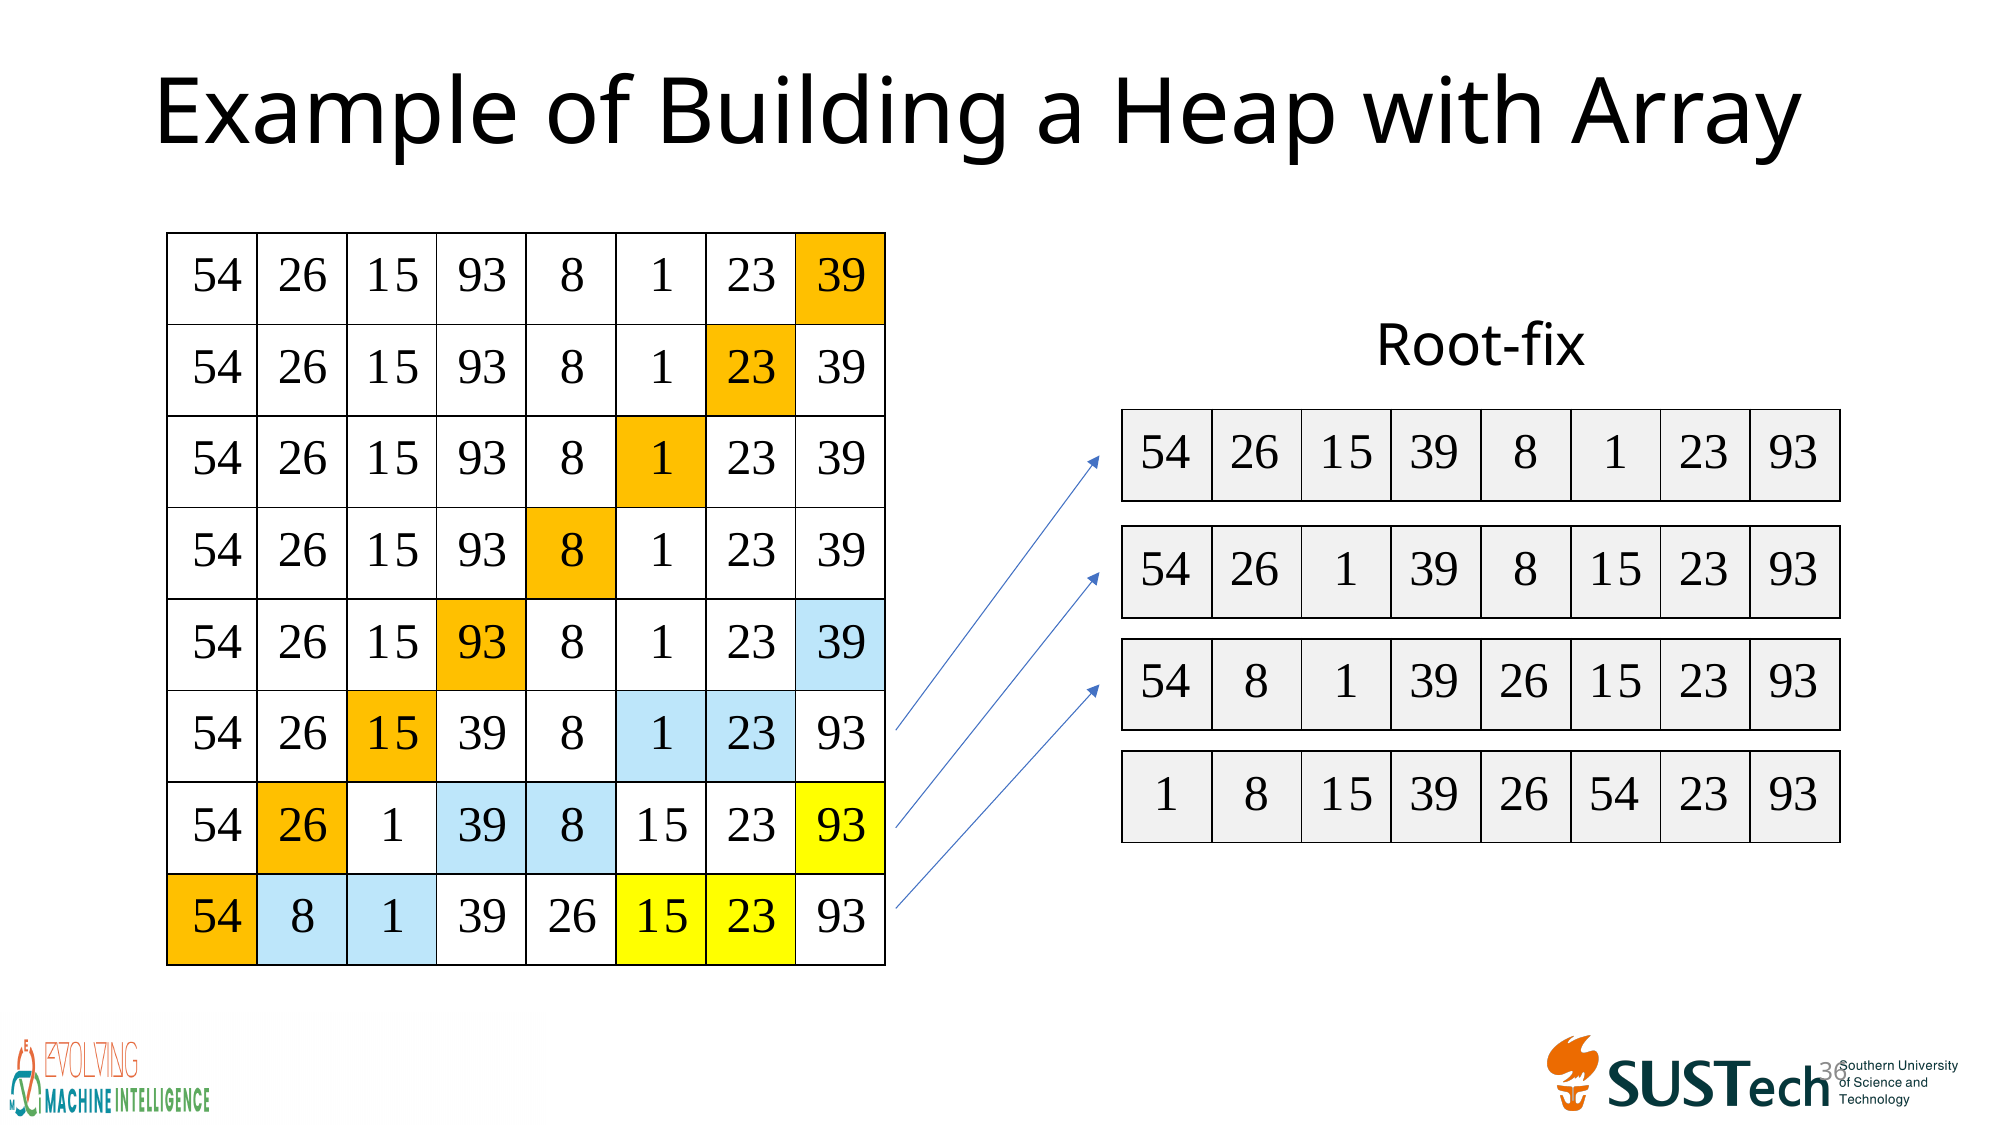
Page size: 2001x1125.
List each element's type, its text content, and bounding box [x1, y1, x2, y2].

table_header 39 [1392, 527, 1480, 617]
table_header 15 [1572, 640, 1660, 729]
table_cell 8 [527, 325, 615, 415]
table_cell 1 [617, 417, 705, 507]
table_header 54 [1572, 752, 1660, 842]
table_header 1 [1123, 752, 1211, 842]
table_header 1 [1302, 640, 1390, 729]
table_header 15 [1302, 752, 1390, 842]
table_header 93 [1751, 752, 1839, 842]
table_cell 23 [707, 417, 795, 507]
table_header 23 [1661, 527, 1749, 617]
table_cell 23 [707, 783, 795, 873]
table_cell 1 [617, 508, 705, 598]
table_header 15 [348, 234, 436, 324]
table_header 23 [707, 234, 795, 324]
table_header 39 [1392, 752, 1480, 842]
table_header 23 [1661, 410, 1749, 500]
table_header 23 [1661, 752, 1749, 842]
table_header 54 [168, 234, 256, 324]
table_header 39 [1392, 410, 1480, 500]
table_header 8 [1213, 752, 1301, 842]
table_header 26 [1482, 640, 1570, 729]
table_cell 23 [707, 875, 795, 964]
table_cell 1 [348, 783, 436, 873]
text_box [895, 684, 1100, 909]
table_header 8 [1213, 640, 1301, 729]
table_cell 26 [258, 417, 346, 507]
table_cell 54 [168, 600, 256, 690]
table_cell 1 [348, 875, 436, 964]
table_header 1 [1572, 410, 1660, 500]
table_cell 93 [437, 417, 525, 507]
table_header 54 [1123, 640, 1211, 729]
table_header 1 [617, 234, 705, 324]
table_header 39 [796, 234, 884, 324]
table_cell 93 [796, 875, 884, 964]
table_cell 1 [617, 325, 705, 415]
table_cell 93 [437, 325, 525, 415]
table_cell 39 [796, 325, 884, 415]
table_header 93 [1751, 527, 1839, 617]
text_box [895, 572, 1100, 684]
table_cell 23 [707, 508, 795, 598]
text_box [895, 455, 1100, 572]
table_header 26 [1482, 752, 1570, 842]
table_cell 15 [348, 691, 436, 781]
table_header 26 [1213, 527, 1301, 617]
text_box Root-fix [1373, 304, 1589, 377]
table_cell 26 [258, 508, 346, 598]
table_cell 26 [258, 600, 346, 690]
table_cell 39 [796, 600, 884, 690]
picture [1547, 1035, 1958, 1111]
table_cell 93 [437, 600, 525, 690]
table_cell 54 [168, 325, 256, 415]
table_cell 8 [527, 783, 615, 873]
table_header 8 [1482, 527, 1570, 617]
table_cell 54 [168, 691, 256, 781]
table_cell 23 [707, 325, 795, 415]
table_header 15 [1572, 527, 1660, 617]
table_header 8 [1482, 410, 1570, 500]
table_cell 8 [527, 508, 615, 598]
table_cell 26 [258, 783, 346, 873]
table_header 93 [437, 234, 525, 324]
table_cell 54 [168, 417, 256, 507]
table_header 1 [1302, 527, 1390, 617]
table_cell 15 [617, 783, 705, 873]
table_header 93 [1751, 410, 1839, 500]
table_header 54 [1123, 527, 1211, 617]
table_cell 54 [168, 783, 256, 873]
table_header 26 [1213, 410, 1301, 500]
table_header 8 [527, 234, 615, 324]
table_header 15 [1302, 410, 1390, 500]
table_cell 15 [348, 508, 436, 598]
title Example of Building a Heap with Array [137, 5, 1863, 223]
table_cell 1 [617, 691, 705, 781]
table_cell 23 [707, 691, 795, 781]
table_cell 54 [168, 508, 256, 598]
table_header 26 [258, 234, 346, 324]
picture [0, 1012, 547, 1125]
table_cell 15 [617, 875, 705, 964]
table_cell 39 [437, 875, 525, 964]
table_cell 1 [617, 600, 705, 690]
table_cell 93 [796, 783, 884, 873]
table_cell 8 [258, 875, 346, 964]
table_cell 26 [527, 875, 615, 964]
table_cell 93 [796, 691, 884, 781]
table_cell 15 [348, 325, 436, 415]
table_cell 39 [796, 417, 884, 507]
table_cell 26 [258, 691, 346, 781]
table_cell 39 [437, 691, 525, 781]
table_cell 23 [707, 600, 795, 690]
table_cell 15 [348, 600, 436, 690]
table_cell 26 [258, 325, 346, 415]
table_header 54 [1123, 410, 1211, 500]
slide_number 36 [1412, 1042, 1863, 1103]
table_cell 8 [527, 417, 615, 507]
table_cell 93 [437, 508, 525, 598]
table_cell 54 [168, 875, 256, 964]
table_cell 8 [527, 600, 615, 690]
table_header 93 [1751, 640, 1839, 729]
table_cell 39 [437, 783, 525, 873]
table_header 39 [1392, 640, 1480, 729]
table_cell 8 [527, 691, 615, 781]
table_cell 39 [796, 508, 884, 598]
table_cell 15 [348, 417, 436, 507]
table_header 23 [1661, 640, 1749, 729]
